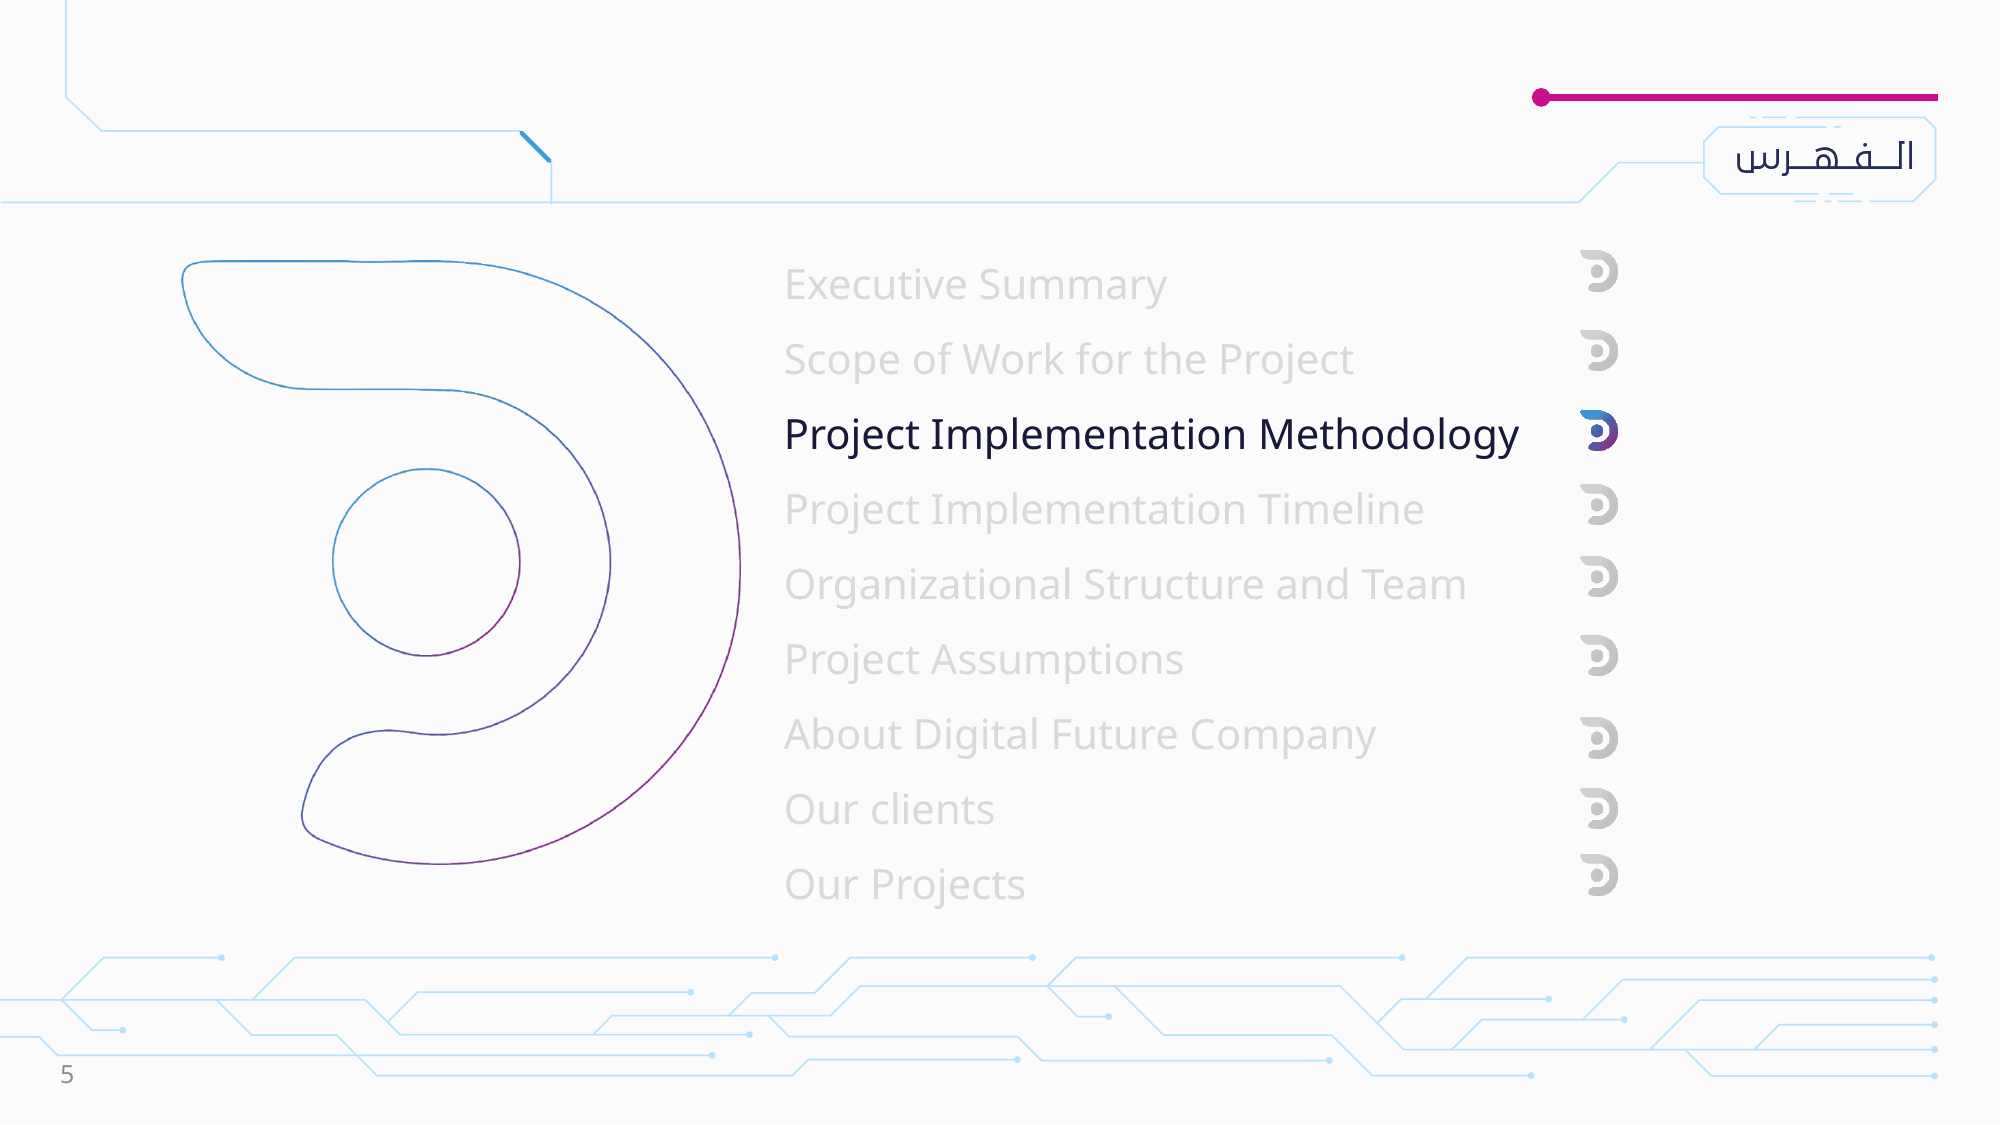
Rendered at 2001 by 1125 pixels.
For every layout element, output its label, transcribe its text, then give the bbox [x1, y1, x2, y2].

text_box 5 [45, 1045, 131, 1106]
picture [0, 0, 2000, 1125]
text_box Executive Summary Scope of Work for the Project Project Implementation Methodology Project Implementation Timeline Organizational Structure and Team Project Assumptions About Digital Future Company Our clients Our Projects [769, 225, 1558, 915]
